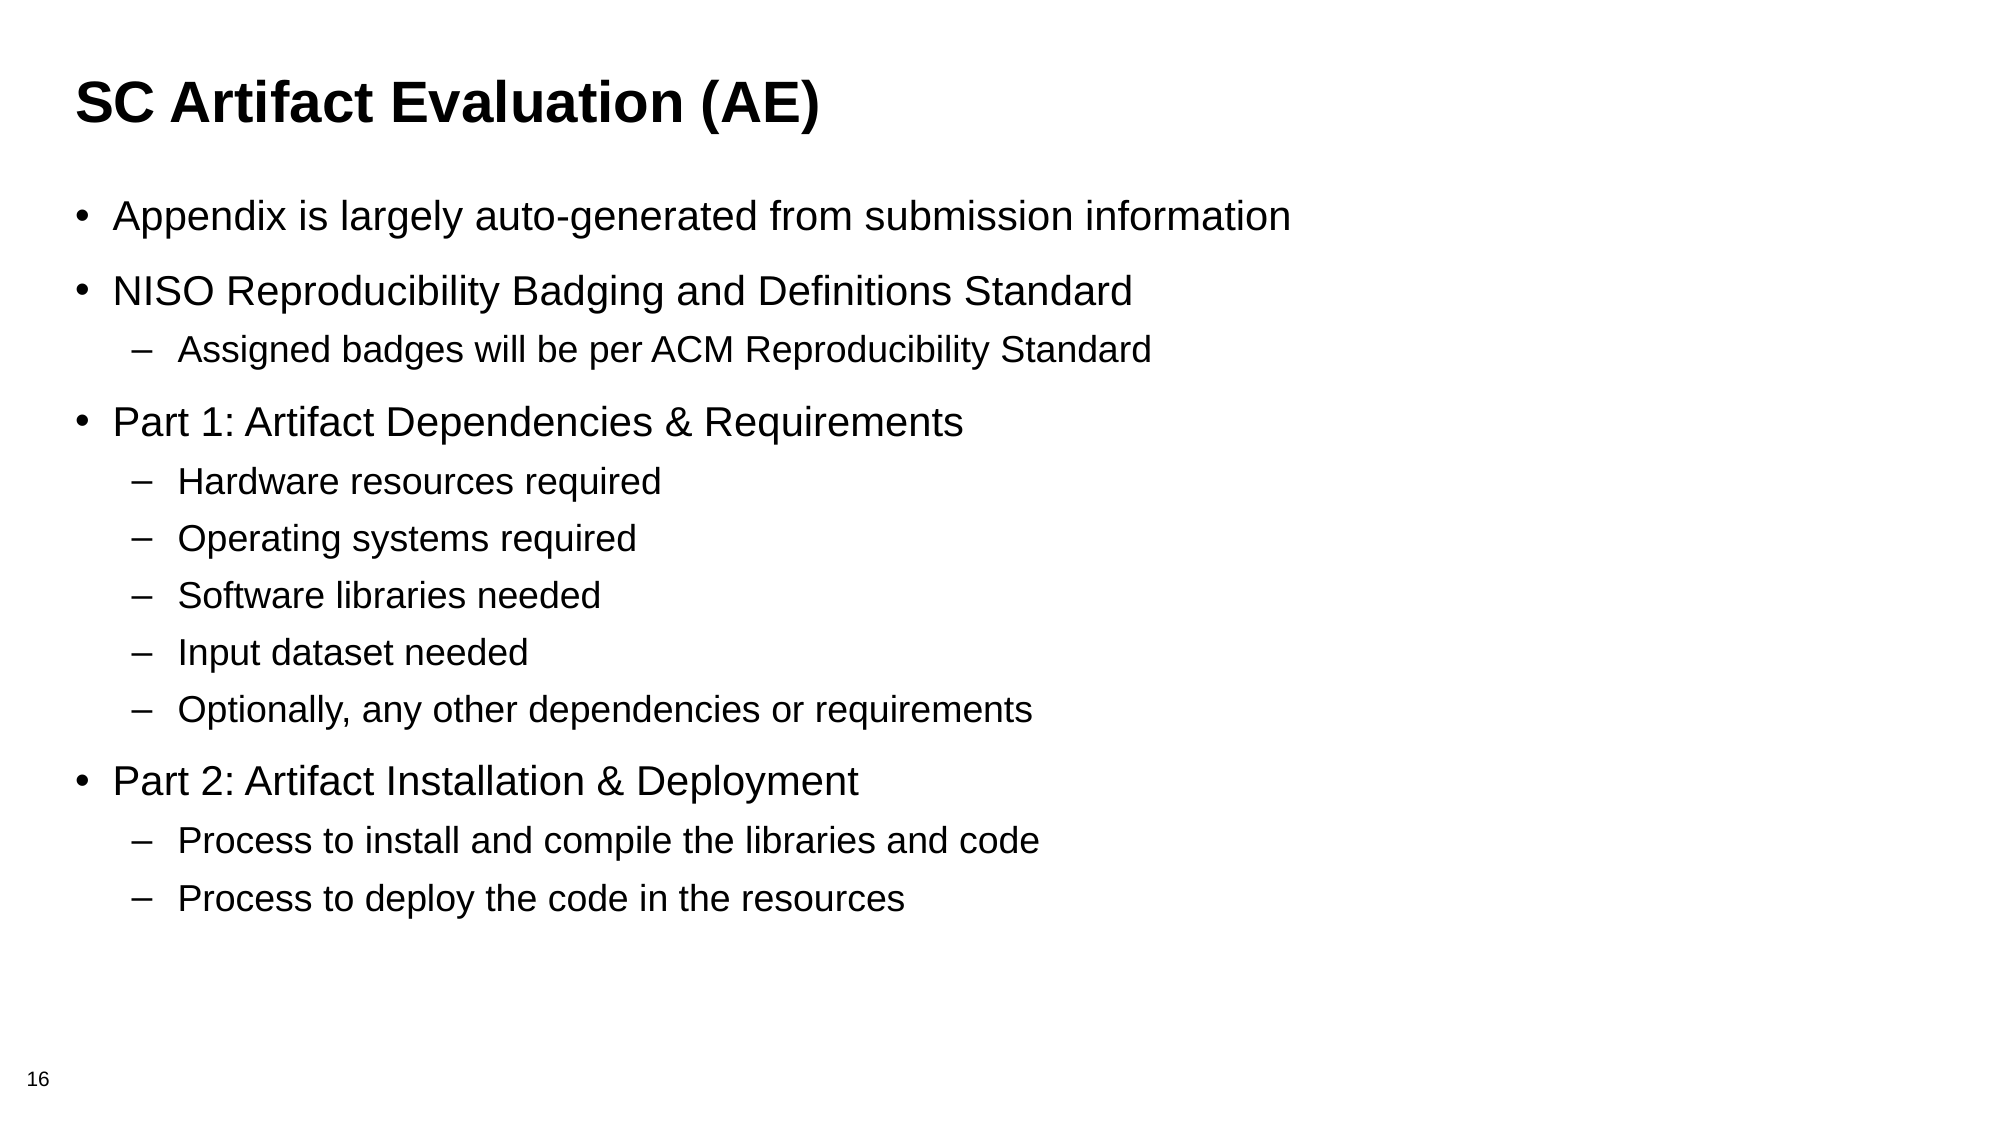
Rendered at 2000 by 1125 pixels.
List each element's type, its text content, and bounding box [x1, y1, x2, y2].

title SC Artifact Evaluation (AE) [59, 67, 1926, 186]
list Appendix is largely auto-generated from submission information NISO Reproducibility Badging and Definitions Standard Assigned badges will be per ACM Reproducibility Standard Part 1: Artifact Dependencies & Requirements Hardware resources required Operating systems required Software libraries needed Input dataset needed Optionally, any other dependencies or requirements Part 2: Artifact Installation & Deployment Process to install and compile the libraries and code Process to deploy the code in the resources [59, 186, 1926, 852]
